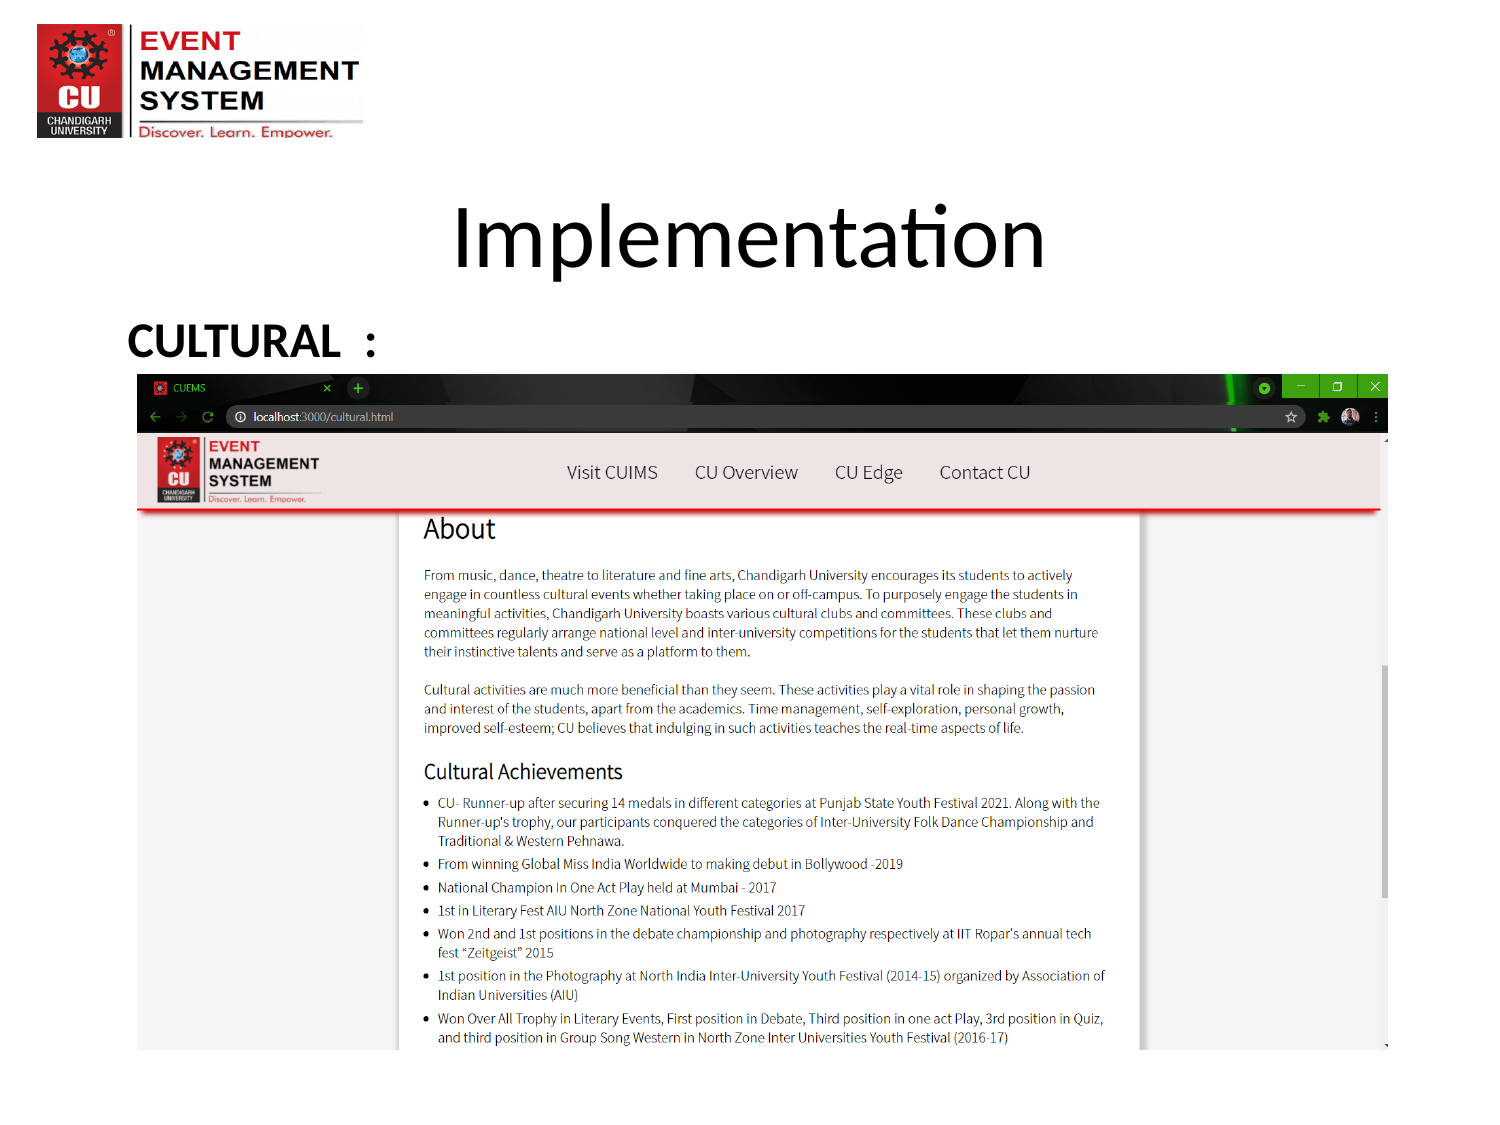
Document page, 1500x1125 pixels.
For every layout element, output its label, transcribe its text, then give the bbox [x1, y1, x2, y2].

subtitle CULTURAL : [112, 299, 1388, 1088]
picture [37, 24, 363, 138]
title Implementation [112, 149, 1388, 299]
picture [137, 374, 1388, 1051]
